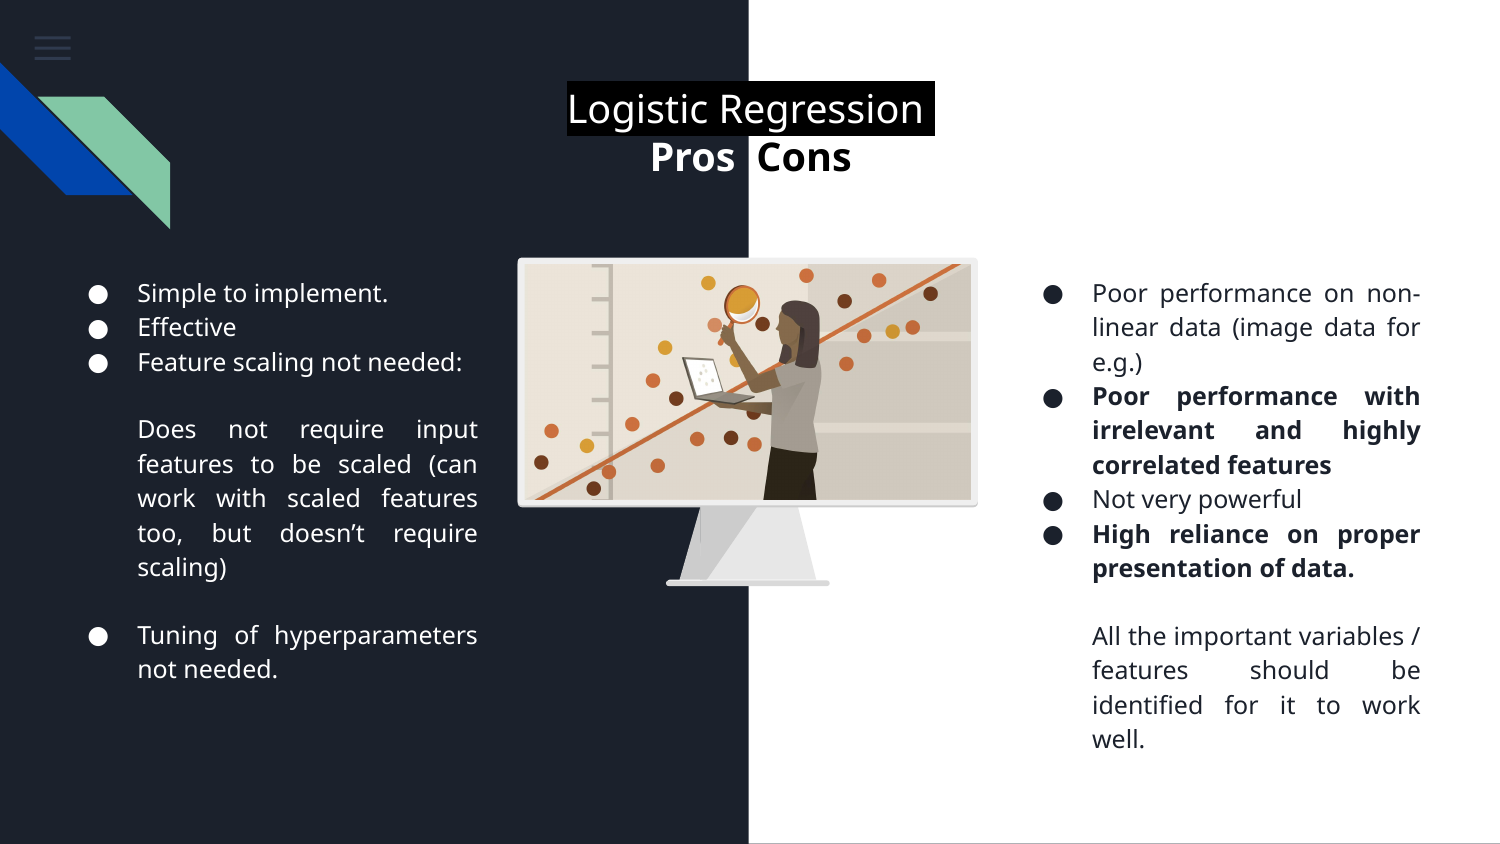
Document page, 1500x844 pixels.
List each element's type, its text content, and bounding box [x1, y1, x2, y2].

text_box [517, 257, 979, 587]
title Simple to implement. Effective Feature scaling not needed: Does not require input features to be scaled (can work with scaled features too, but doesn’t require scaling) Tuning of hyperparameters not needed. [47, 257, 494, 748]
list Poor performance on non-linear data (image data for e.g.) Poor performance with irrelevant and highly correlated features Not very powerful High reliance on proper presentation of data. All the important variables / features should be identified for it to work well. [1002, 257, 1437, 793]
picture [524, 264, 972, 500]
title Logistic Regression Pros Cons [461, 59, 1040, 204]
